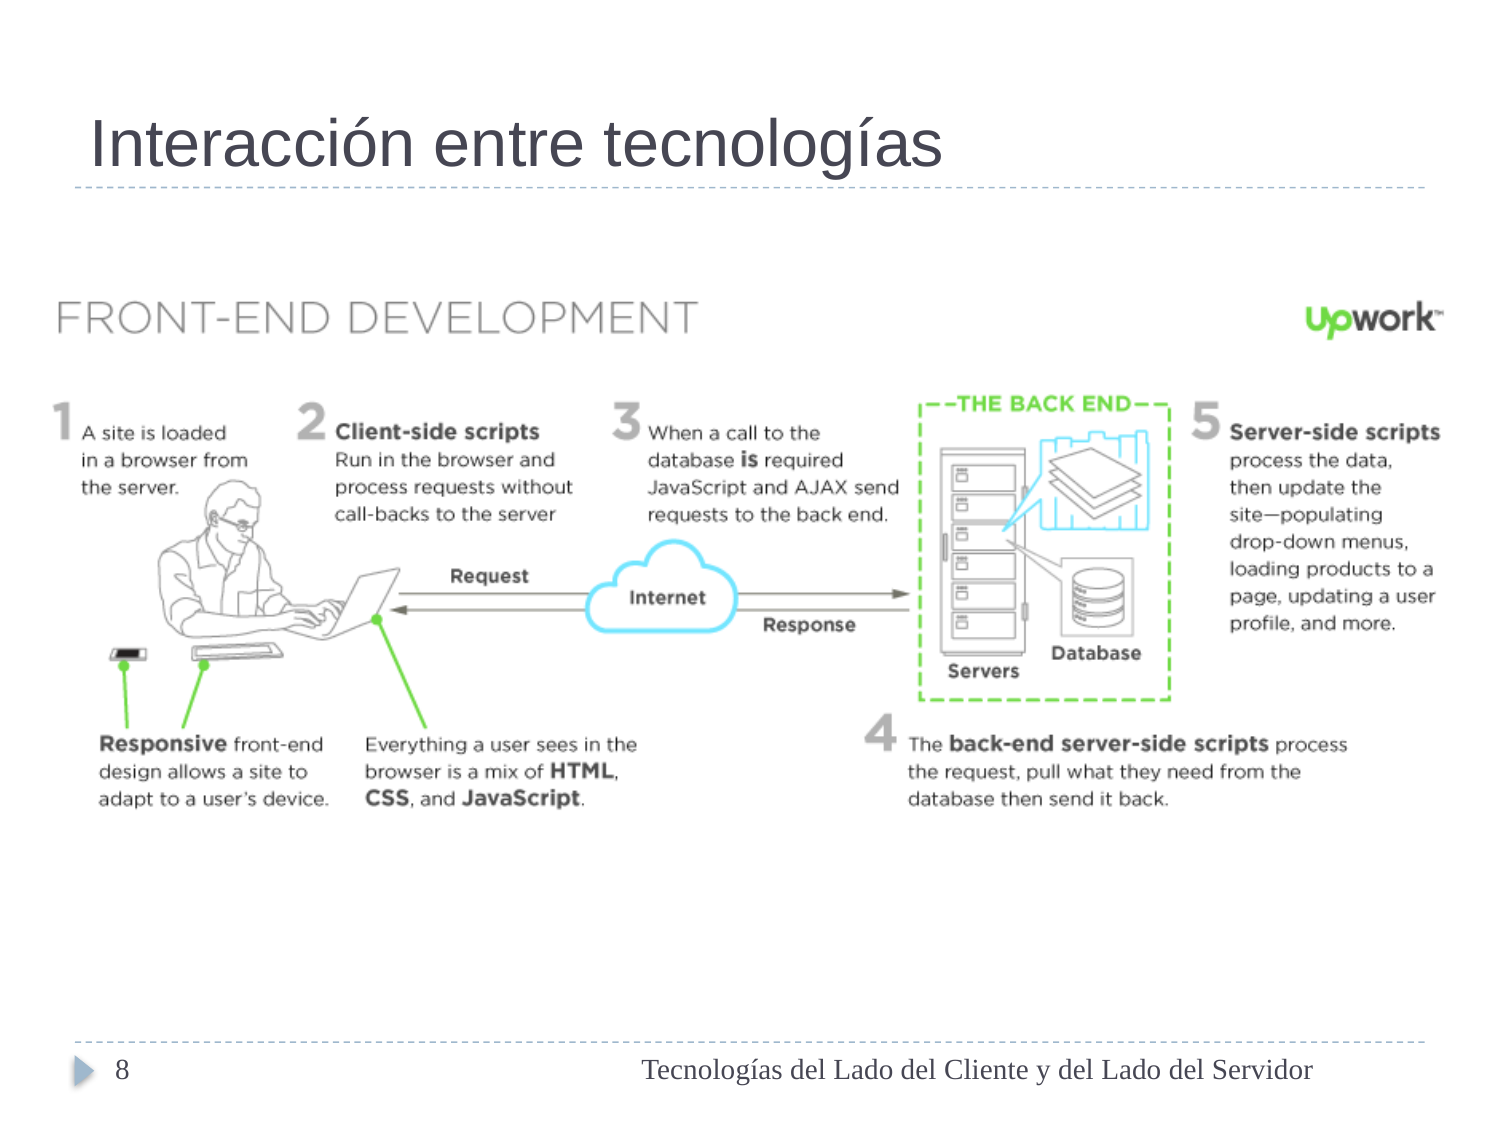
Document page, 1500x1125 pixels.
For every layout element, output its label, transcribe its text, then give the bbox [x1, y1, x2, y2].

slide_number 8 [100, 1042, 426, 1103]
footer Tecnologías del Lado del Cliente y del Lado del Servidor [475, 1042, 1329, 1103]
picture [0, 243, 1500, 882]
title Interacción entre tecnologías [75, 24, 1425, 188]
